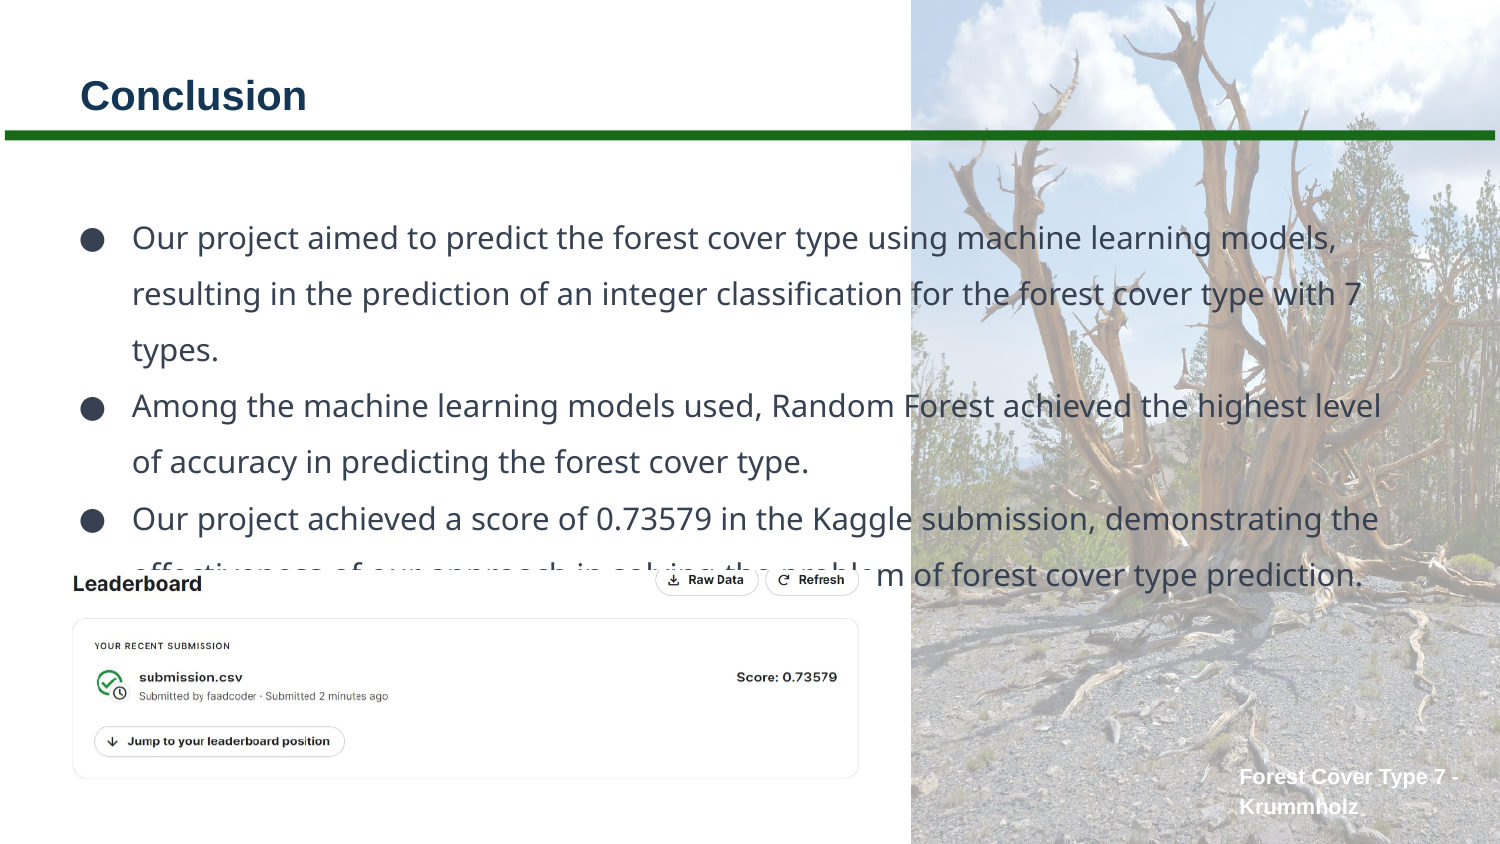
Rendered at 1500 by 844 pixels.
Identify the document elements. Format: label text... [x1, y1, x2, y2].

list Our project aimed to predict the forest cover type using machine learning models, resulting in the prediction of an integer classification for the forest cover type with 7 types. Among the machine learning models used, Random Forest achieved the highest level of accuracy in predicting the forest cover type. Our project achieved a score of 0.73579 in the Kaggle submission, demonstrating the effectiveness of our approach in solving the problem of forest cover type prediction. [41, 184, 905, 781]
picture [64, 570, 875, 781]
picture [910, 0, 1500, 844]
text_box [4, 130, 905, 141]
title Conclusion [65, 46, 905, 130]
